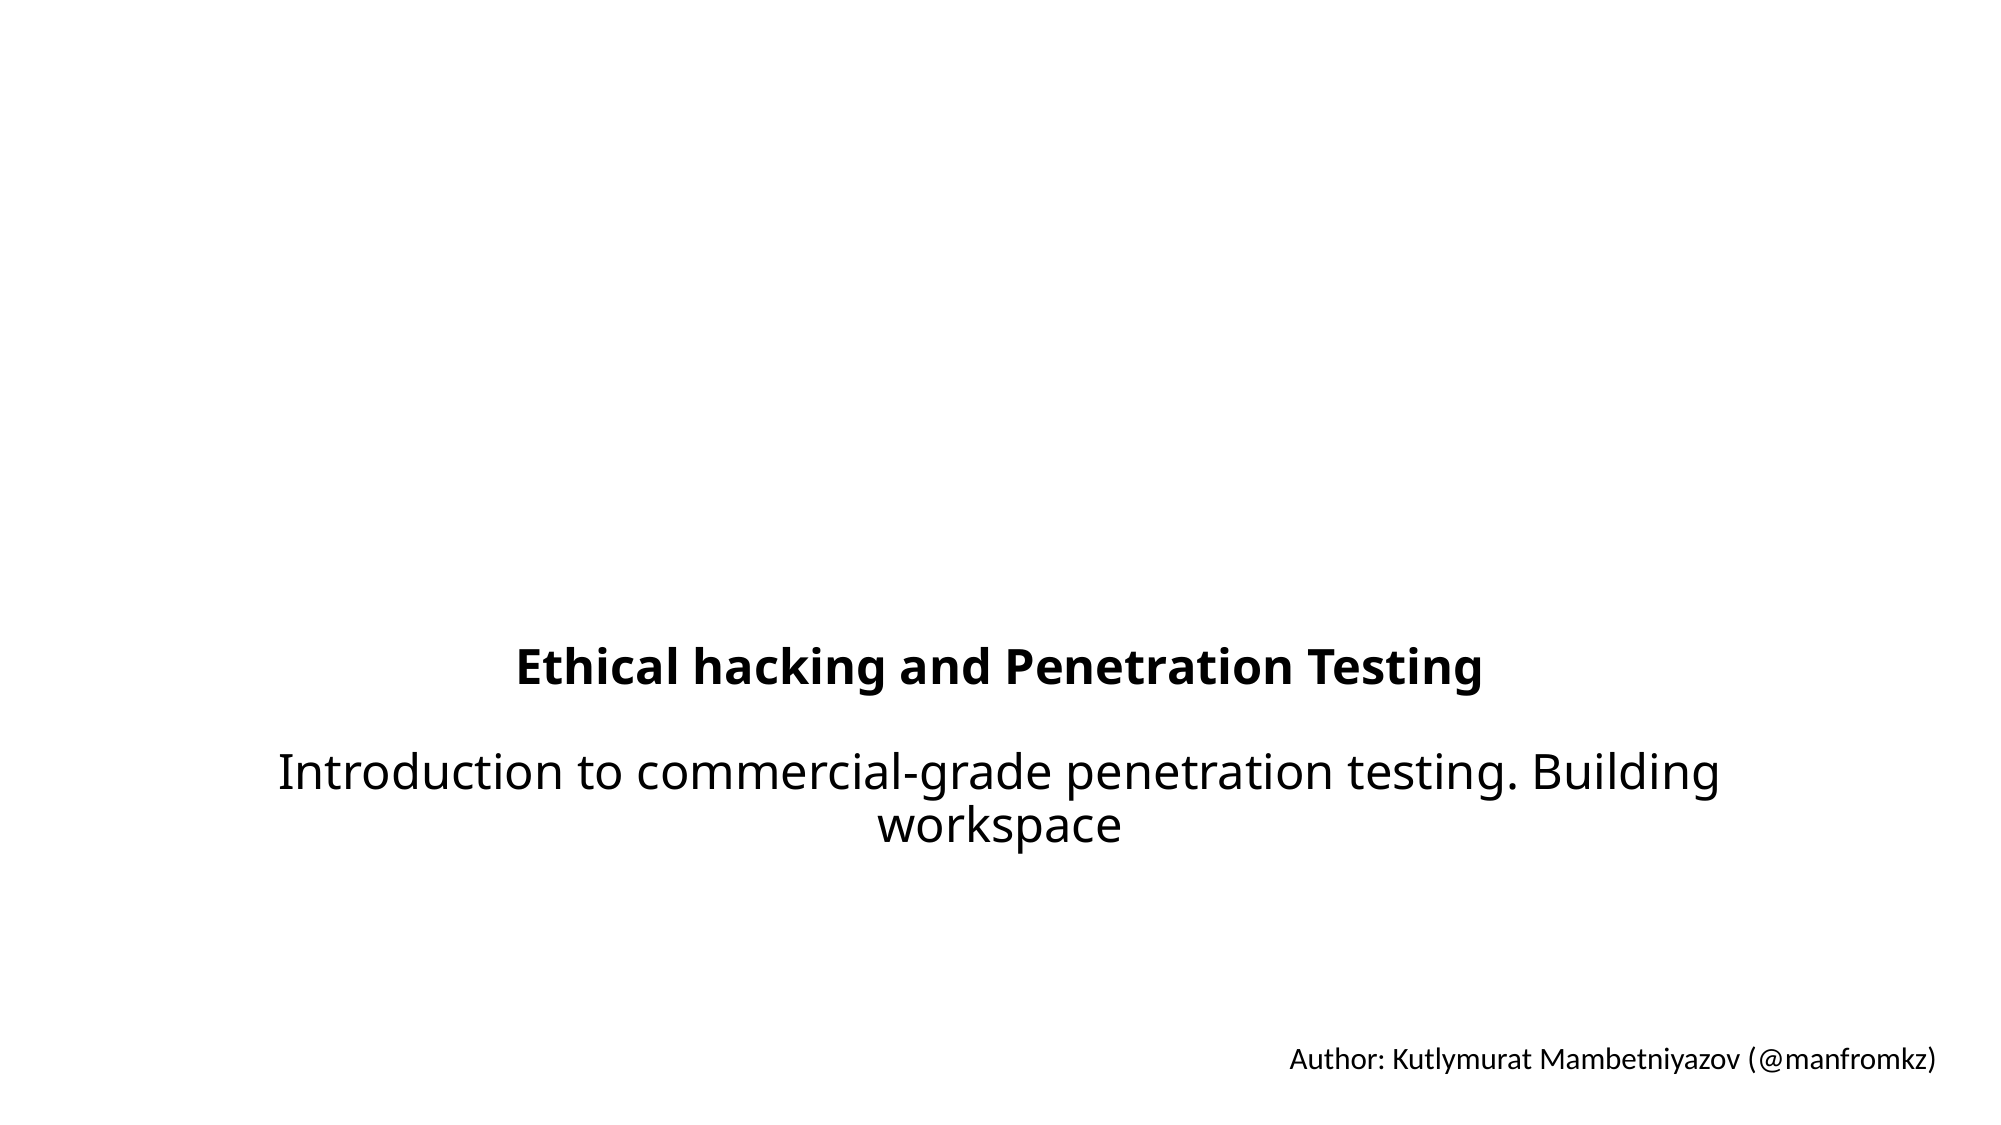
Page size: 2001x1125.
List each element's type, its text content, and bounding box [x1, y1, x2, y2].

subtitle Author: Kutlymurat Mambetniyazov (@manfromkz) [1265, 1034, 1961, 1087]
title Ethical hacking and Penetration Testing Introduction to commercial-grade penetration testing. Building workspace [249, 468, 1750, 861]
